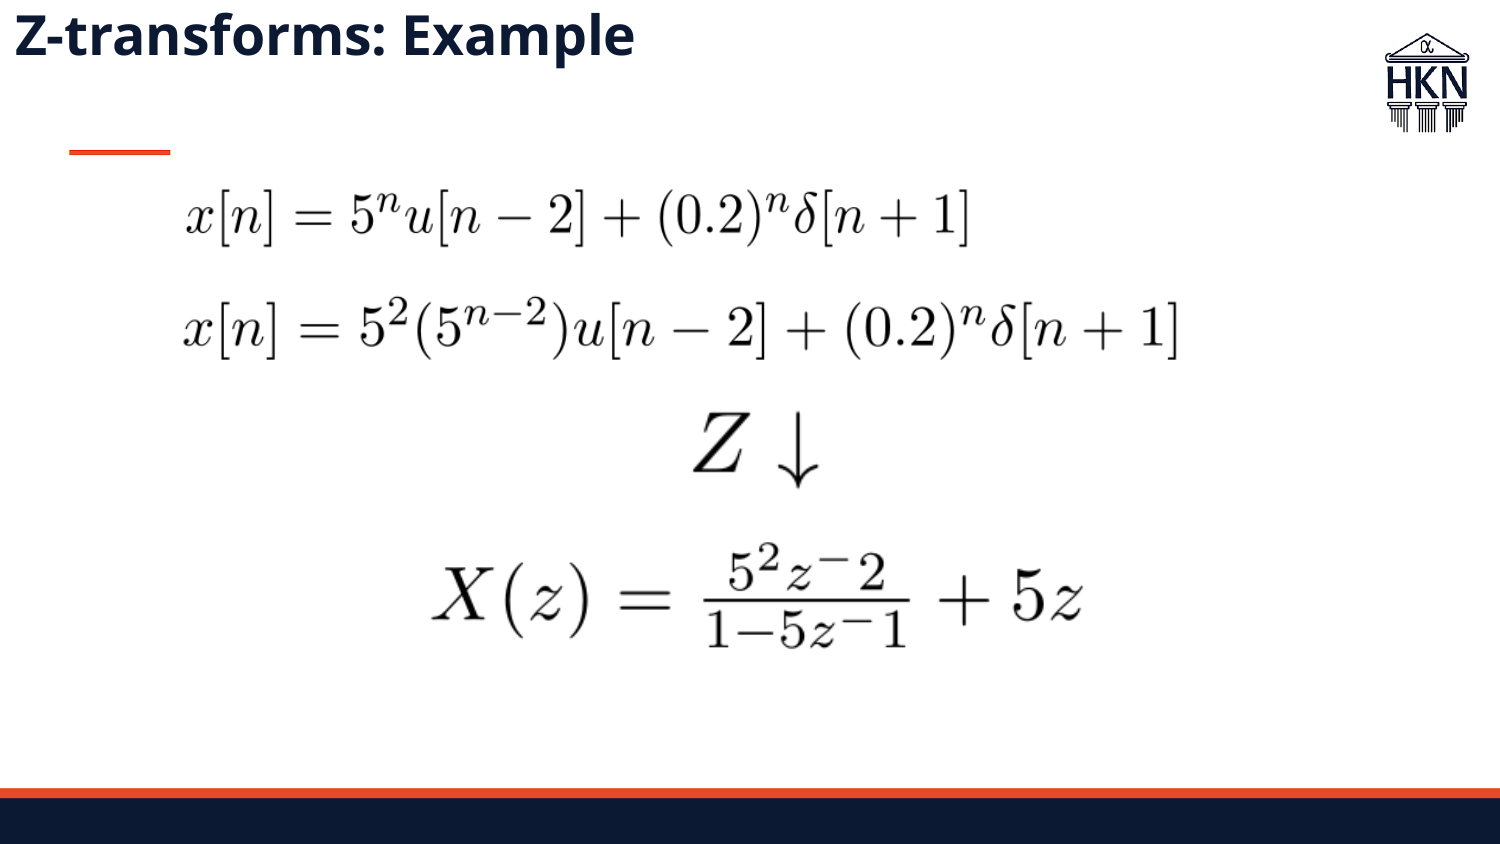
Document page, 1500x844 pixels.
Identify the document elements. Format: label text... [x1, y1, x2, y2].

picture [0, 75, 1500, 844]
title Z-transforms: Example [0, 0, 1500, 75]
